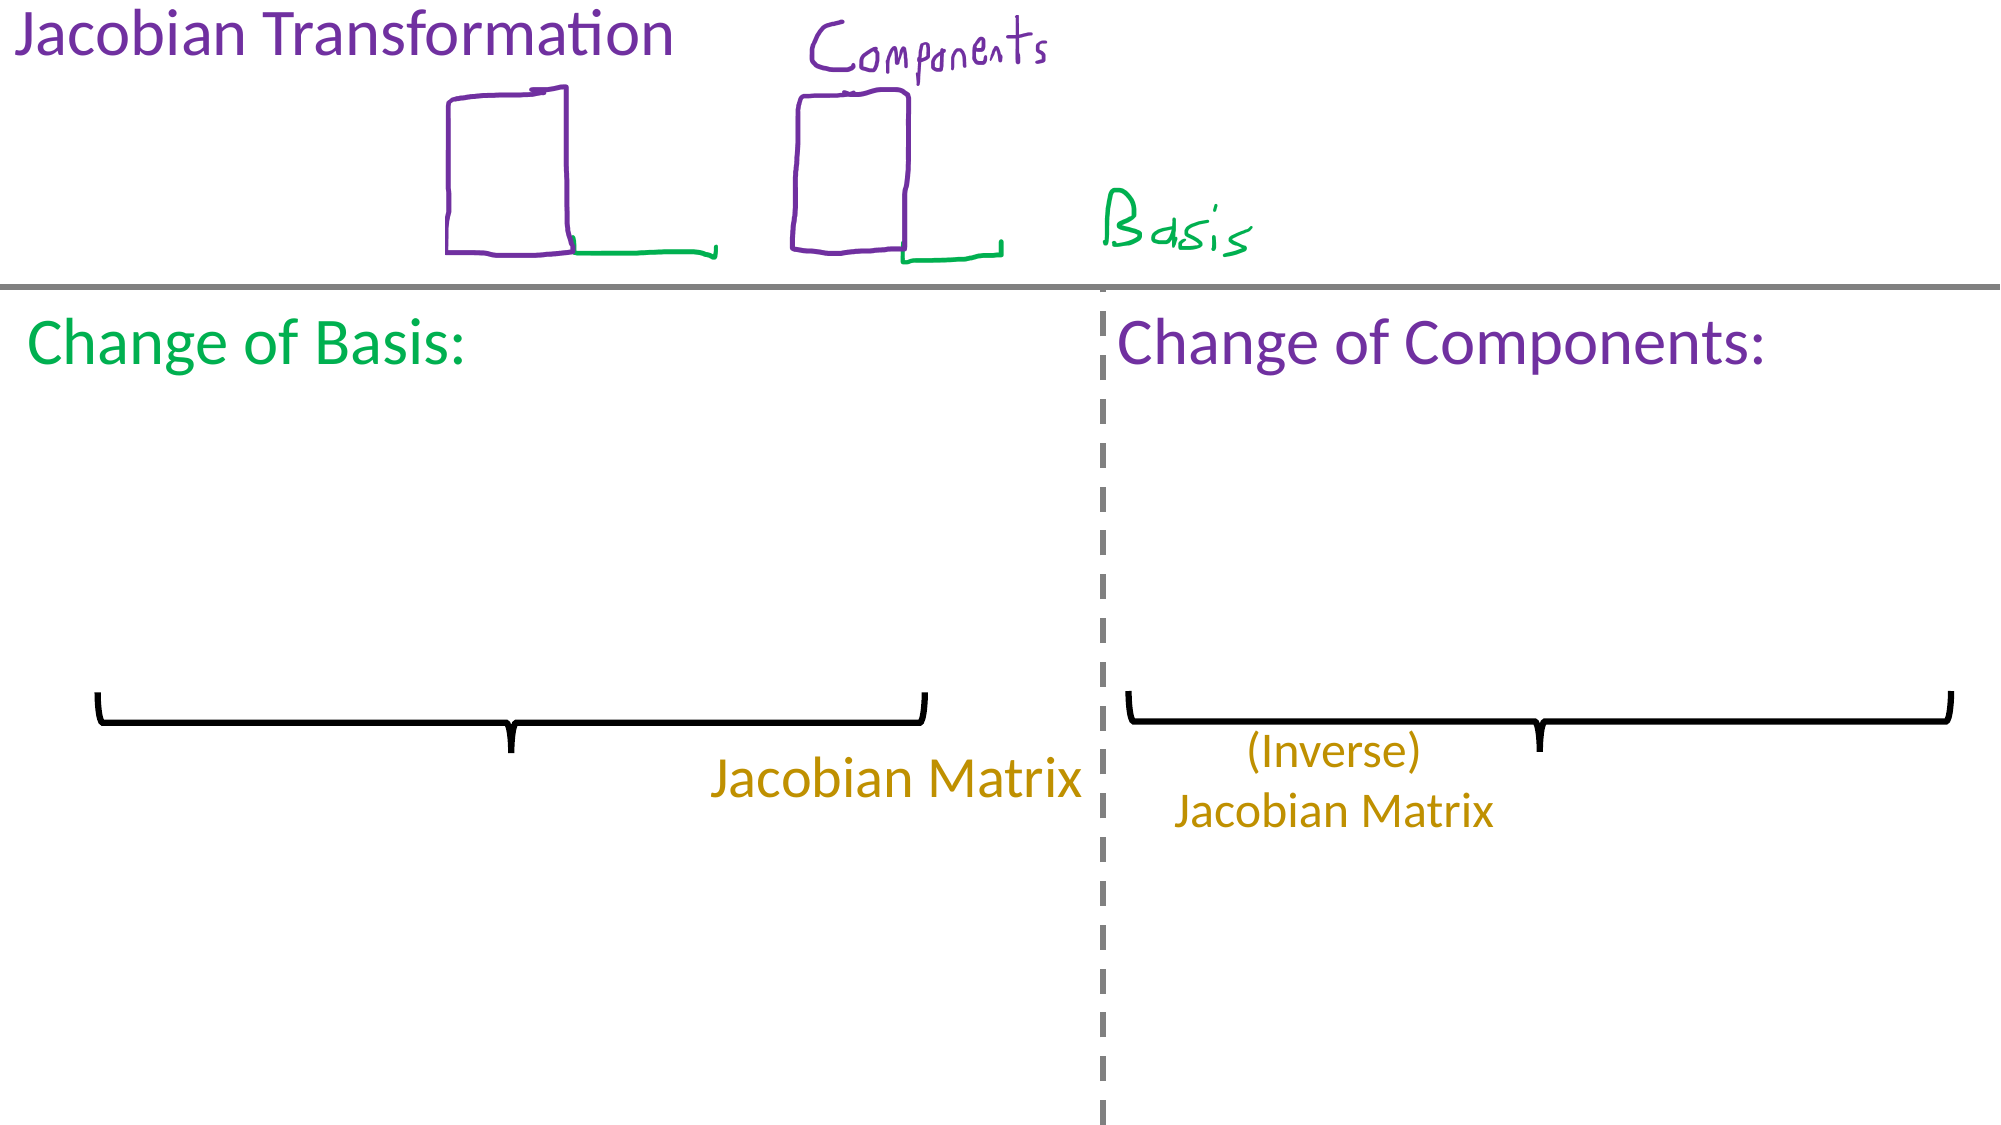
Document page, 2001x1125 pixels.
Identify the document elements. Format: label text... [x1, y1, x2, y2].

text_box Jacobian Transformation [0, 0, 741, 76]
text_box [0, 287, 2000, 1125]
picture [445, 15, 1263, 274]
